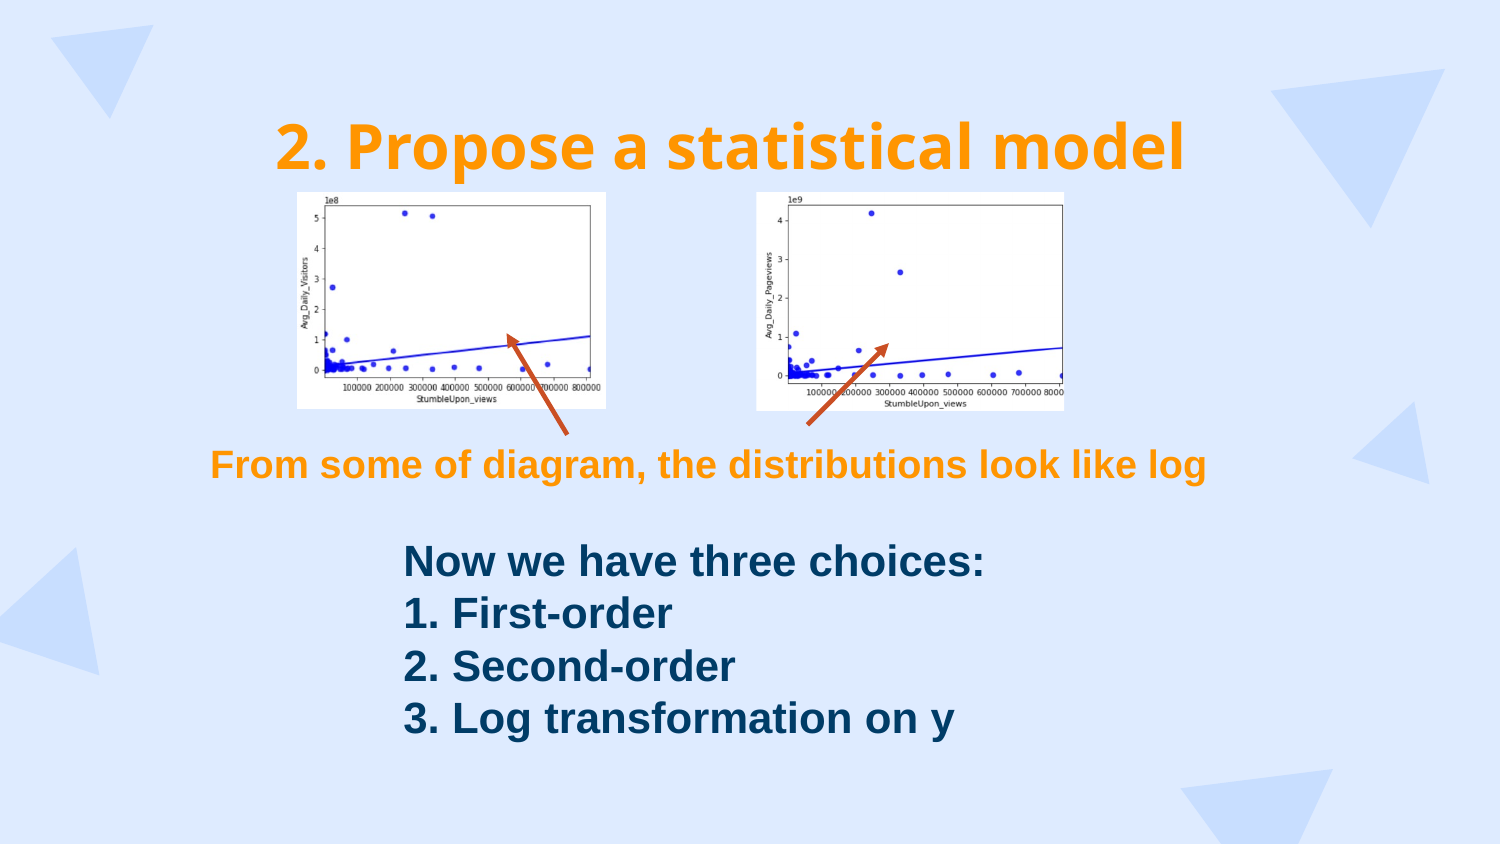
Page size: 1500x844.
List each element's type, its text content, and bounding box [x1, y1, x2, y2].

title 2. Propose a statistical model [60, 91, 1327, 185]
text_box Now we have three choices: 1. First-order 2. Second-order 3. Log transformation on y [388, 517, 1090, 758]
picture [297, 191, 606, 410]
picture [756, 191, 1065, 412]
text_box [506, 332, 568, 435]
text_box From some of diagram, the distributions look like log [195, 424, 1260, 502]
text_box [807, 342, 890, 426]
